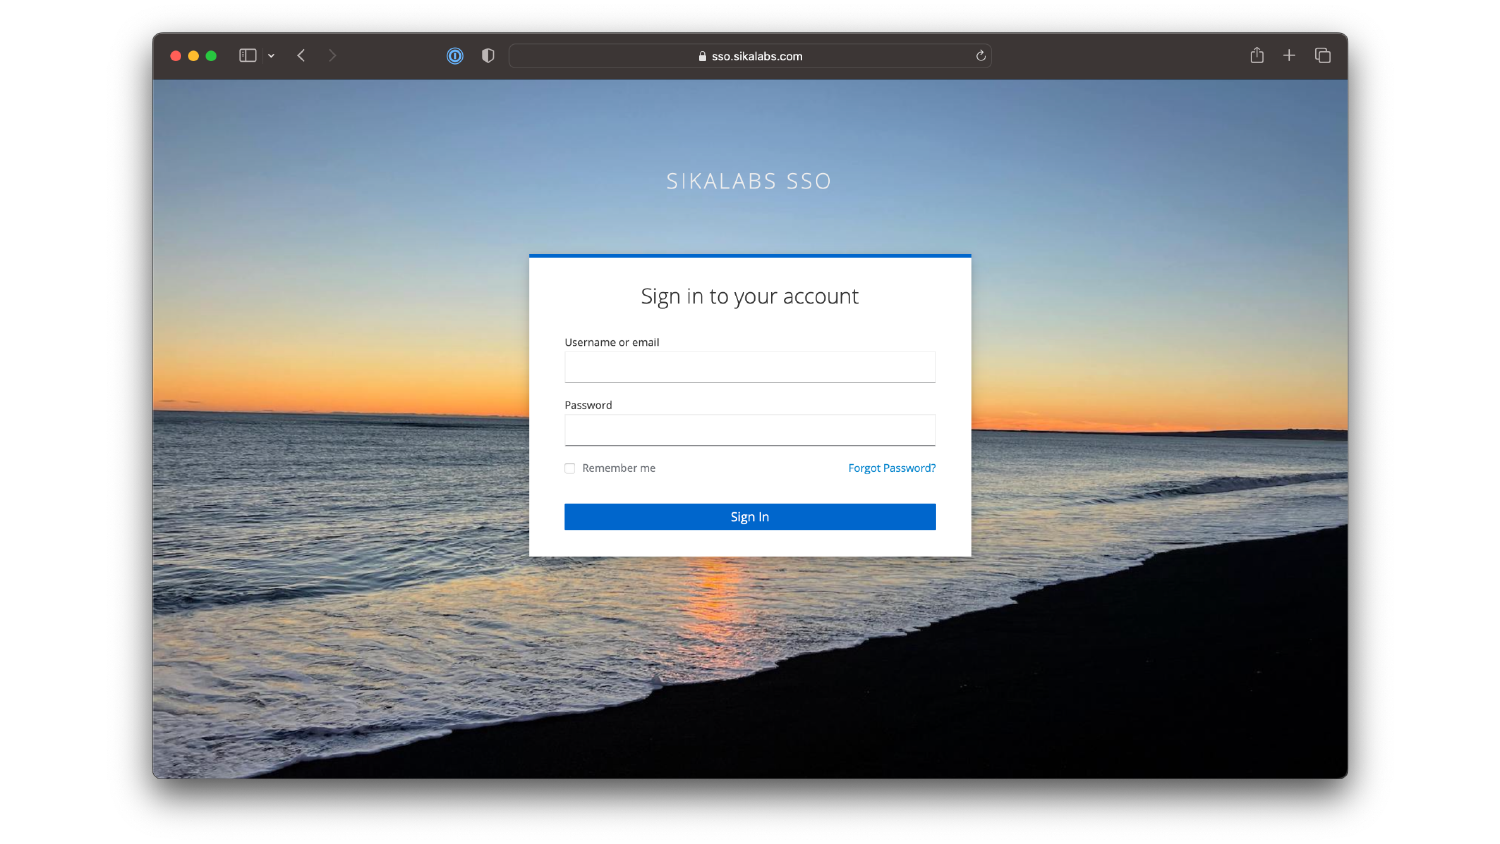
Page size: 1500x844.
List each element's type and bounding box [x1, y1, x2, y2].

picture [102, 0, 1397, 844]
